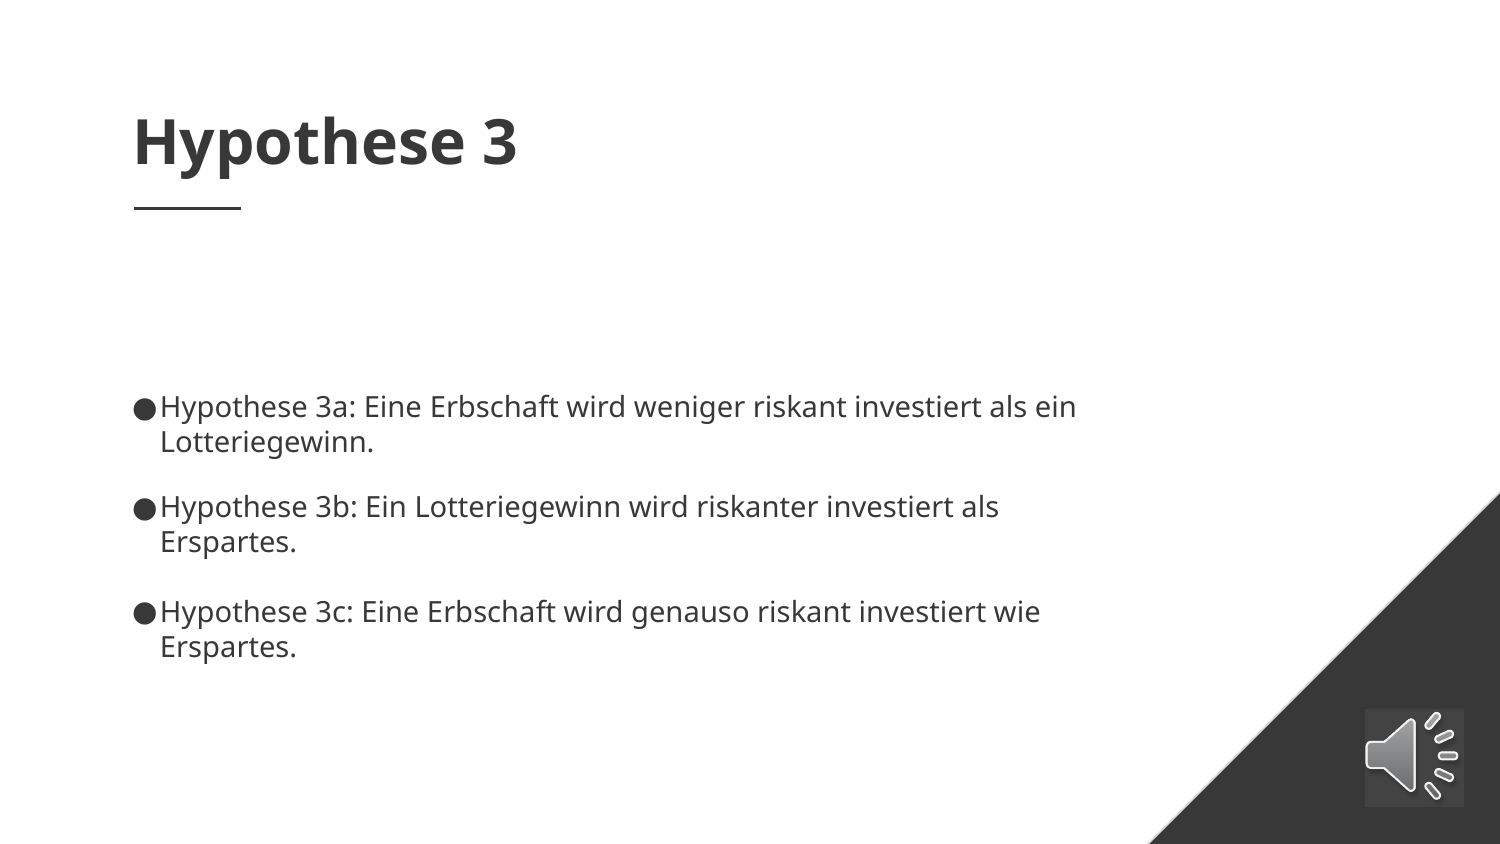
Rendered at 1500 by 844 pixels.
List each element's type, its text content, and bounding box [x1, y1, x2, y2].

picture [1364, 708, 1465, 809]
list Hypothese 3a: Eine Erbschaft wird weniger riskant investiert als ein Lotteriegewinn. Hypothese 3b: Ein Lotteriegewinn wird riskanter investiert als Erspartes. Hypothese 3c: Eine Erbschaft wird genauso riskant investiert wie Erspartes. [116, 233, 1114, 769]
title Hypothese 3 [116, 87, 1064, 174]
